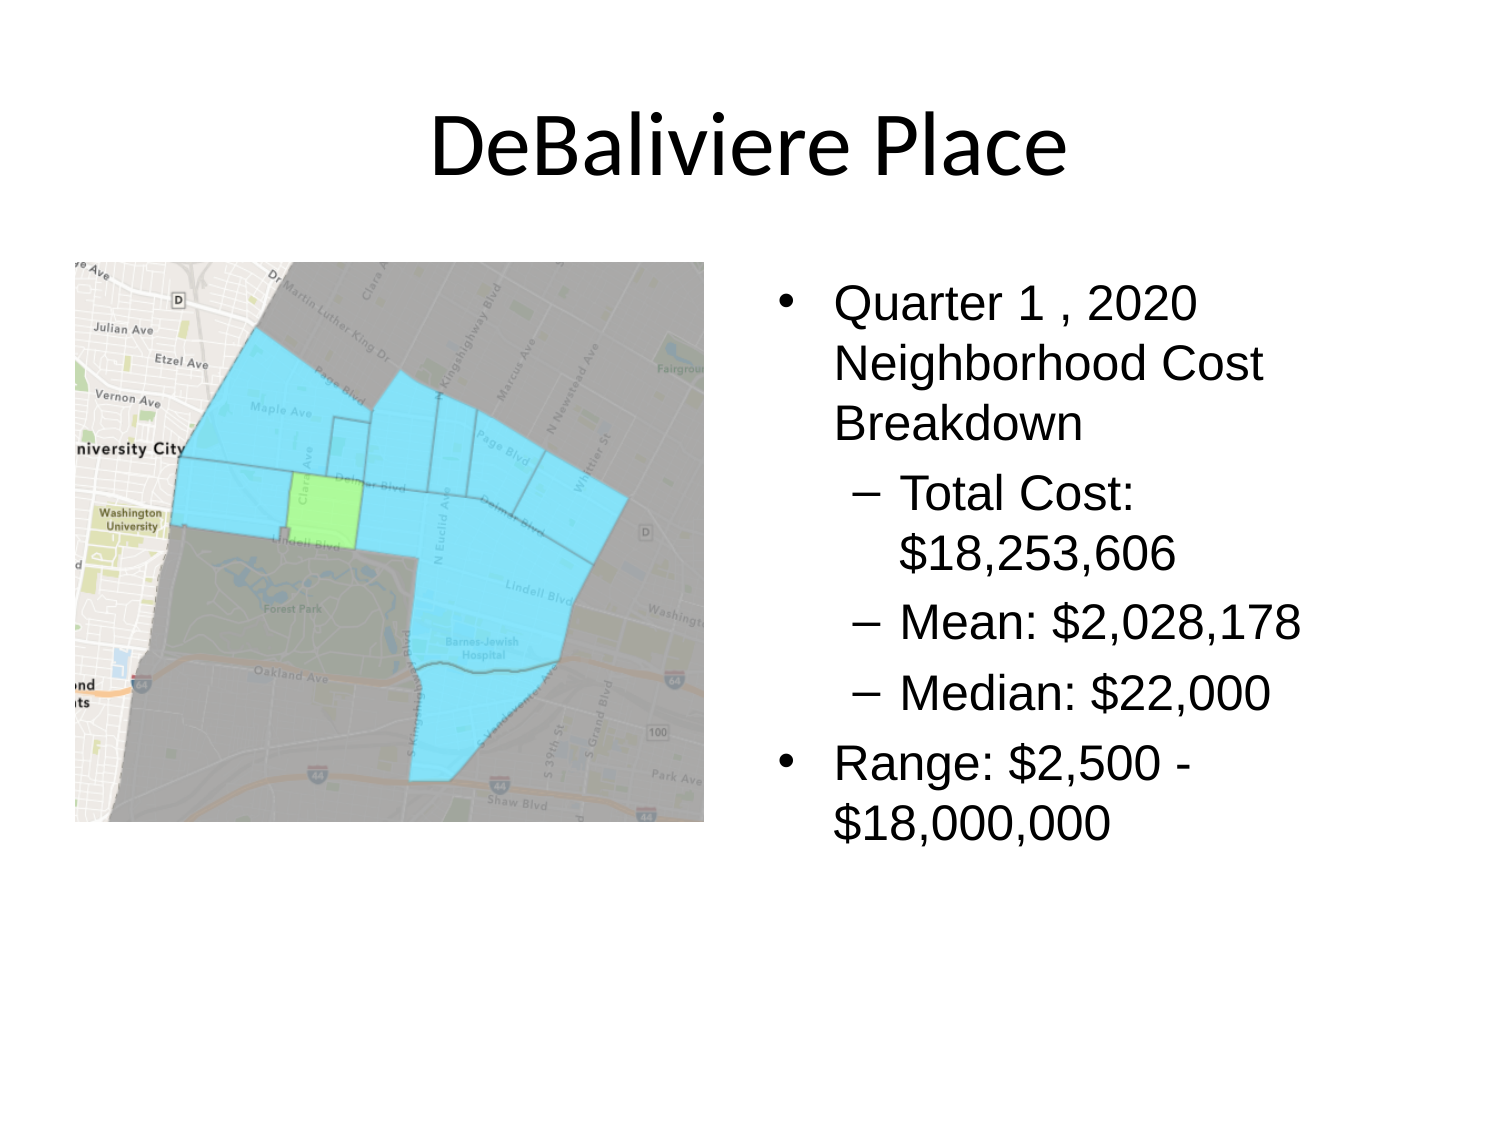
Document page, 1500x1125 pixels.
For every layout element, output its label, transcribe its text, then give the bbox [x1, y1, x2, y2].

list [74, 262, 704, 823]
list Quarter 1 , 2020 Neighborhood Cost Breakdown Total Cost: $18,253,606 Mean: $2,028,178 Median: $22,000 Range: $2,500 - $18,000,000 [762, 262, 1425, 1005]
title DeBaliviere Place [75, 45, 1425, 233]
